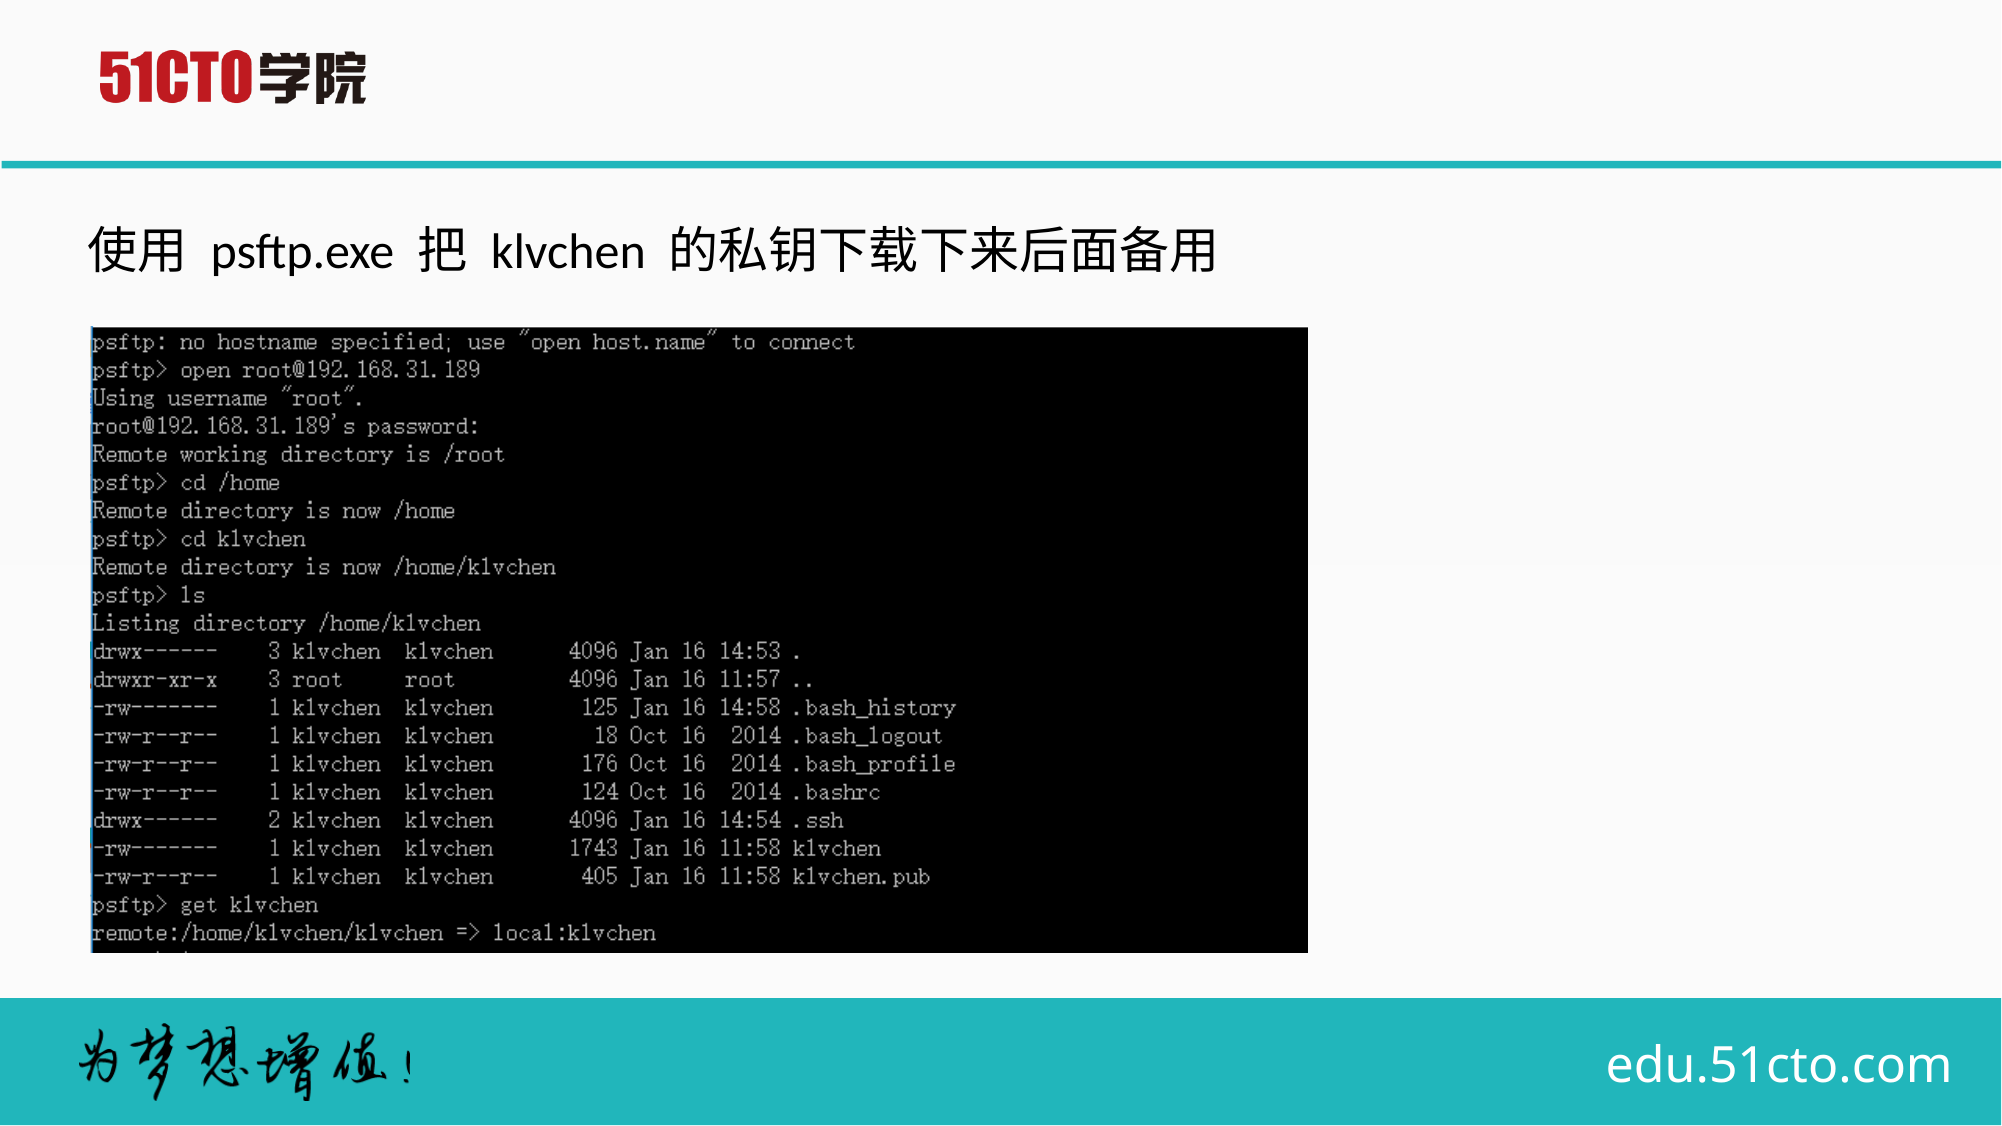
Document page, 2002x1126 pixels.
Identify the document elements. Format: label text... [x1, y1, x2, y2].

text_box 使用 psftp.exe 把 klvchen 的私钥下载下来后面备用 [72, 211, 1234, 287]
picture [90, 326, 1309, 953]
picture [100, 50, 366, 104]
picture [79, 1023, 410, 1101]
